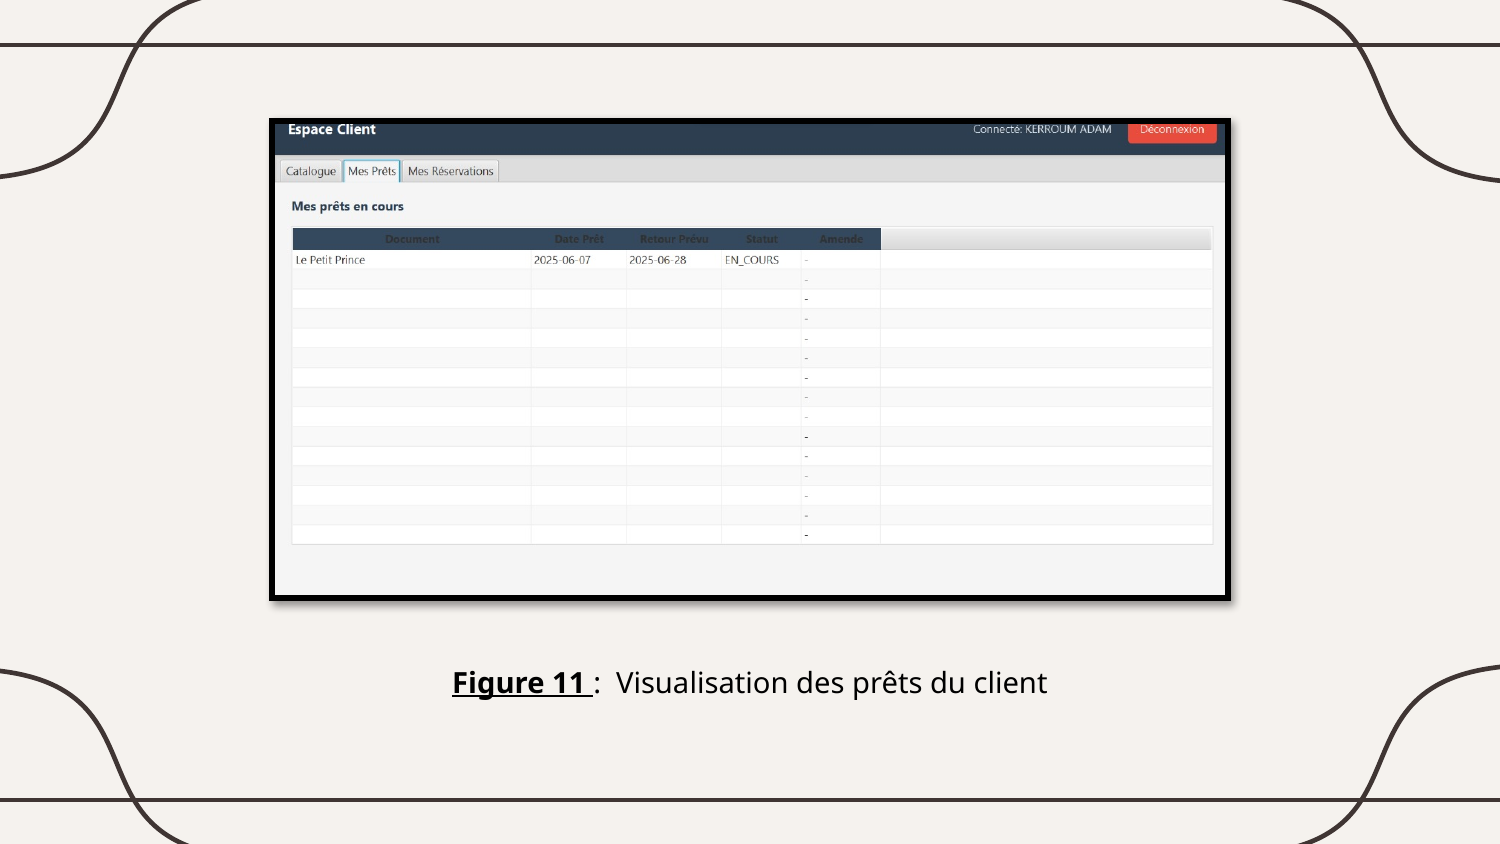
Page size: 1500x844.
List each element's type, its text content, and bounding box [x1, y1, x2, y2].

picture [274, 123, 1226, 596]
title Figure 11 : Visualisation des prêts du client [116, 648, 1383, 743]
